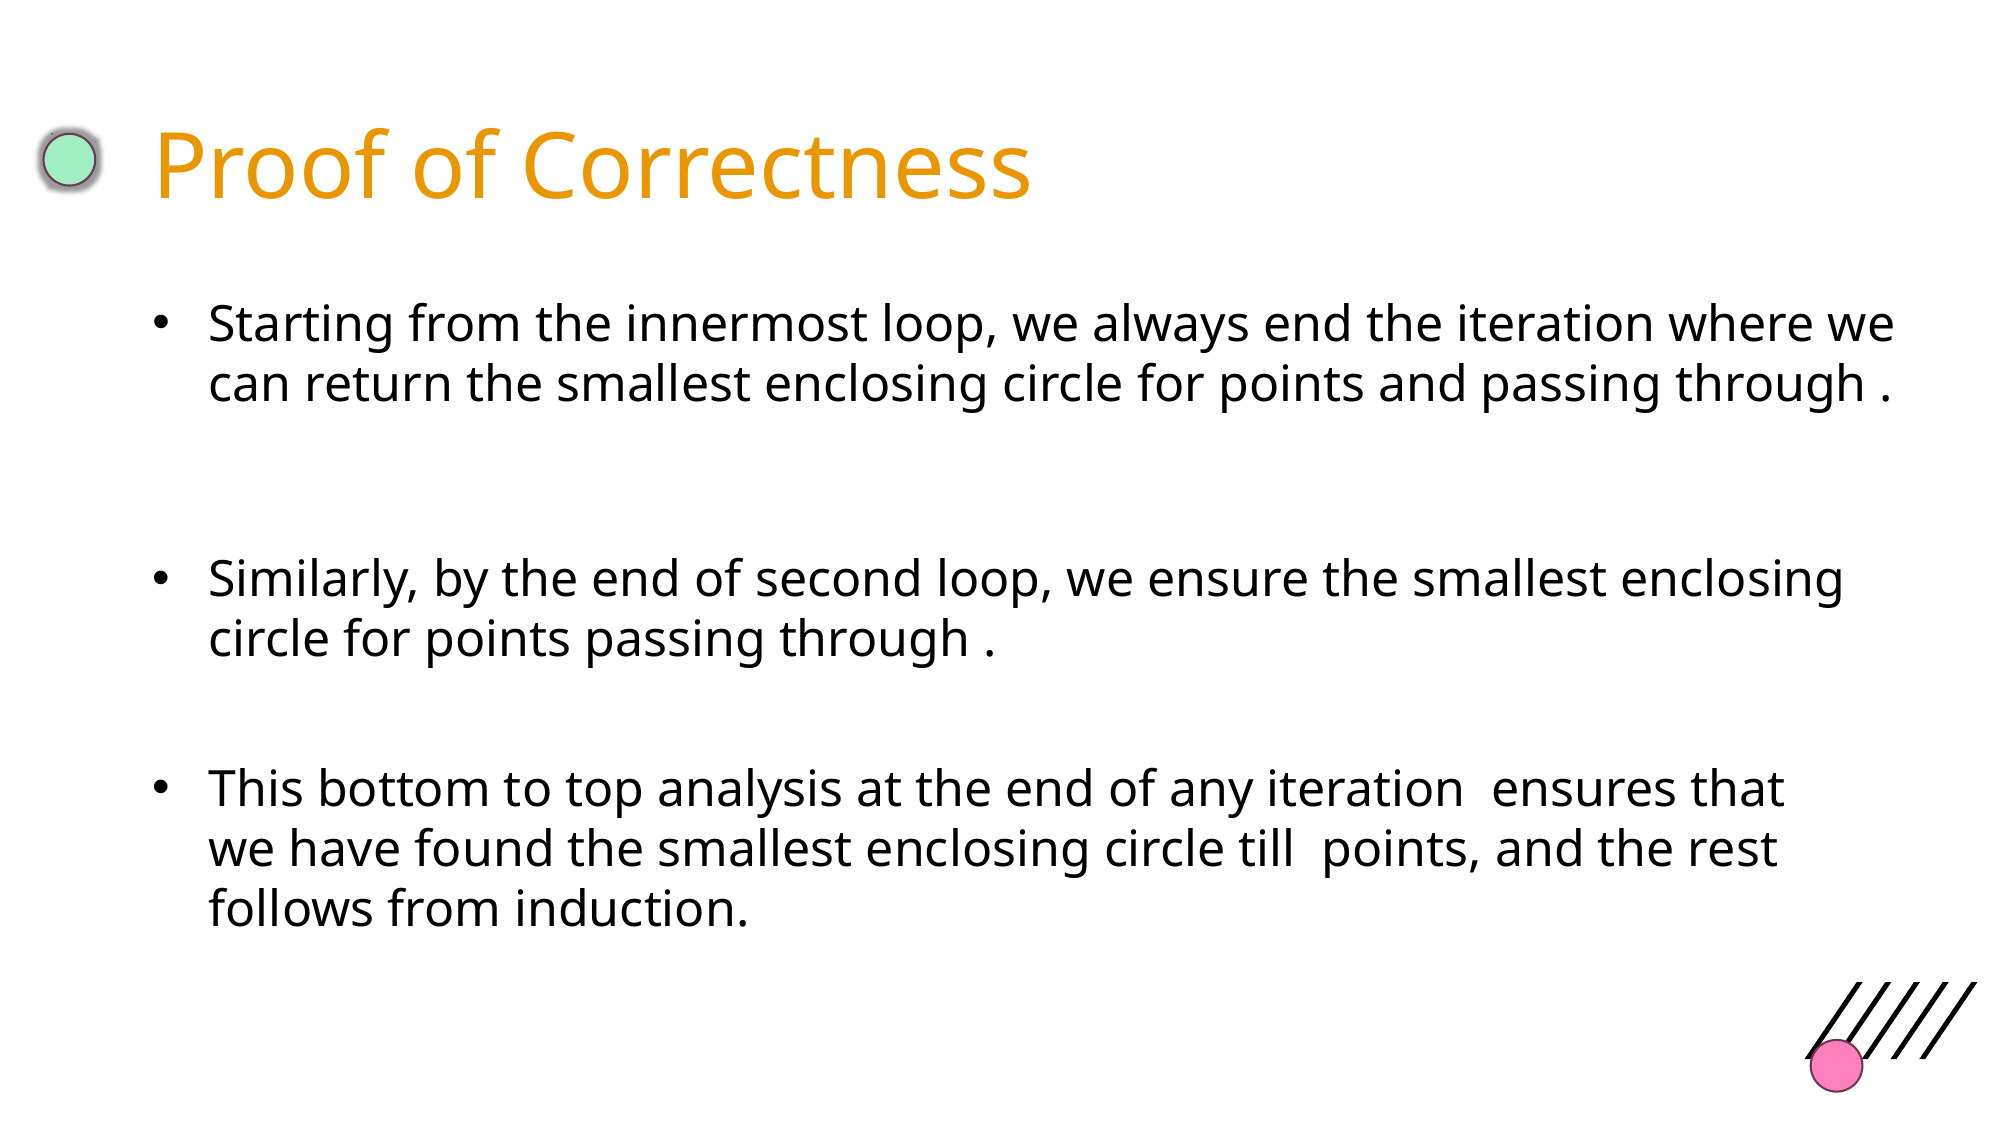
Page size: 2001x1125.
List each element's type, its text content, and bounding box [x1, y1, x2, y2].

text_box [1809, 1038, 1864, 1093]
text_box [42, 132, 97, 187]
title Proof of Correctness [137, 59, 1863, 278]
